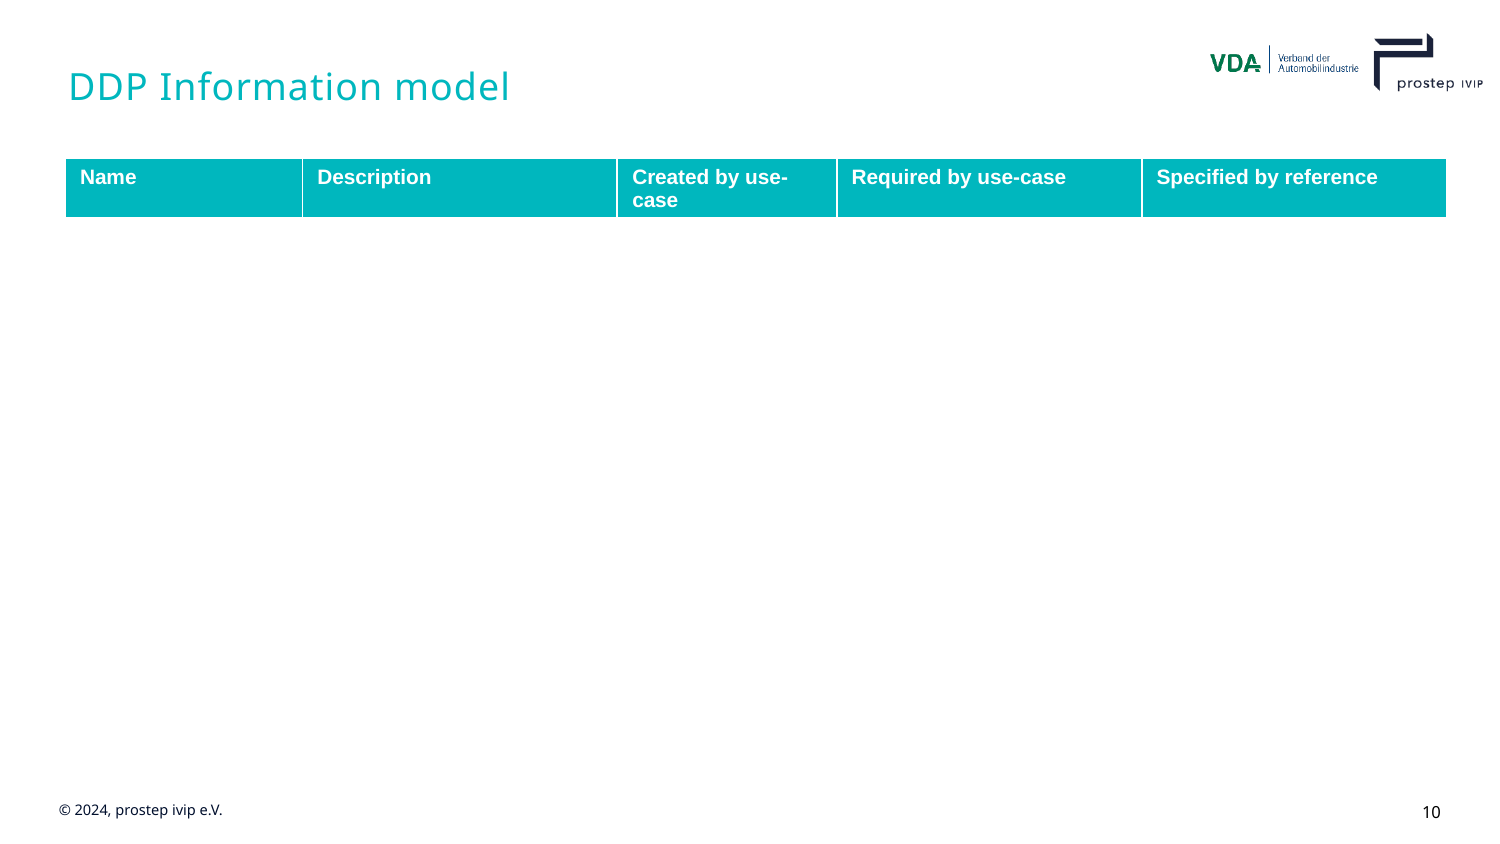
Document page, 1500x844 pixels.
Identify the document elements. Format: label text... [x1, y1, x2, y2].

picture [1208, 43, 1360, 75]
title DDP Information model [53, 55, 1177, 158]
table_header Created by use-case [618, 159, 836, 217]
table_header Description [303, 159, 616, 217]
table_header Specified by reference [1143, 159, 1446, 217]
table_header Required by use-case [838, 159, 1141, 217]
table_header Name [66, 159, 302, 217]
picture [1373, 32, 1483, 92]
